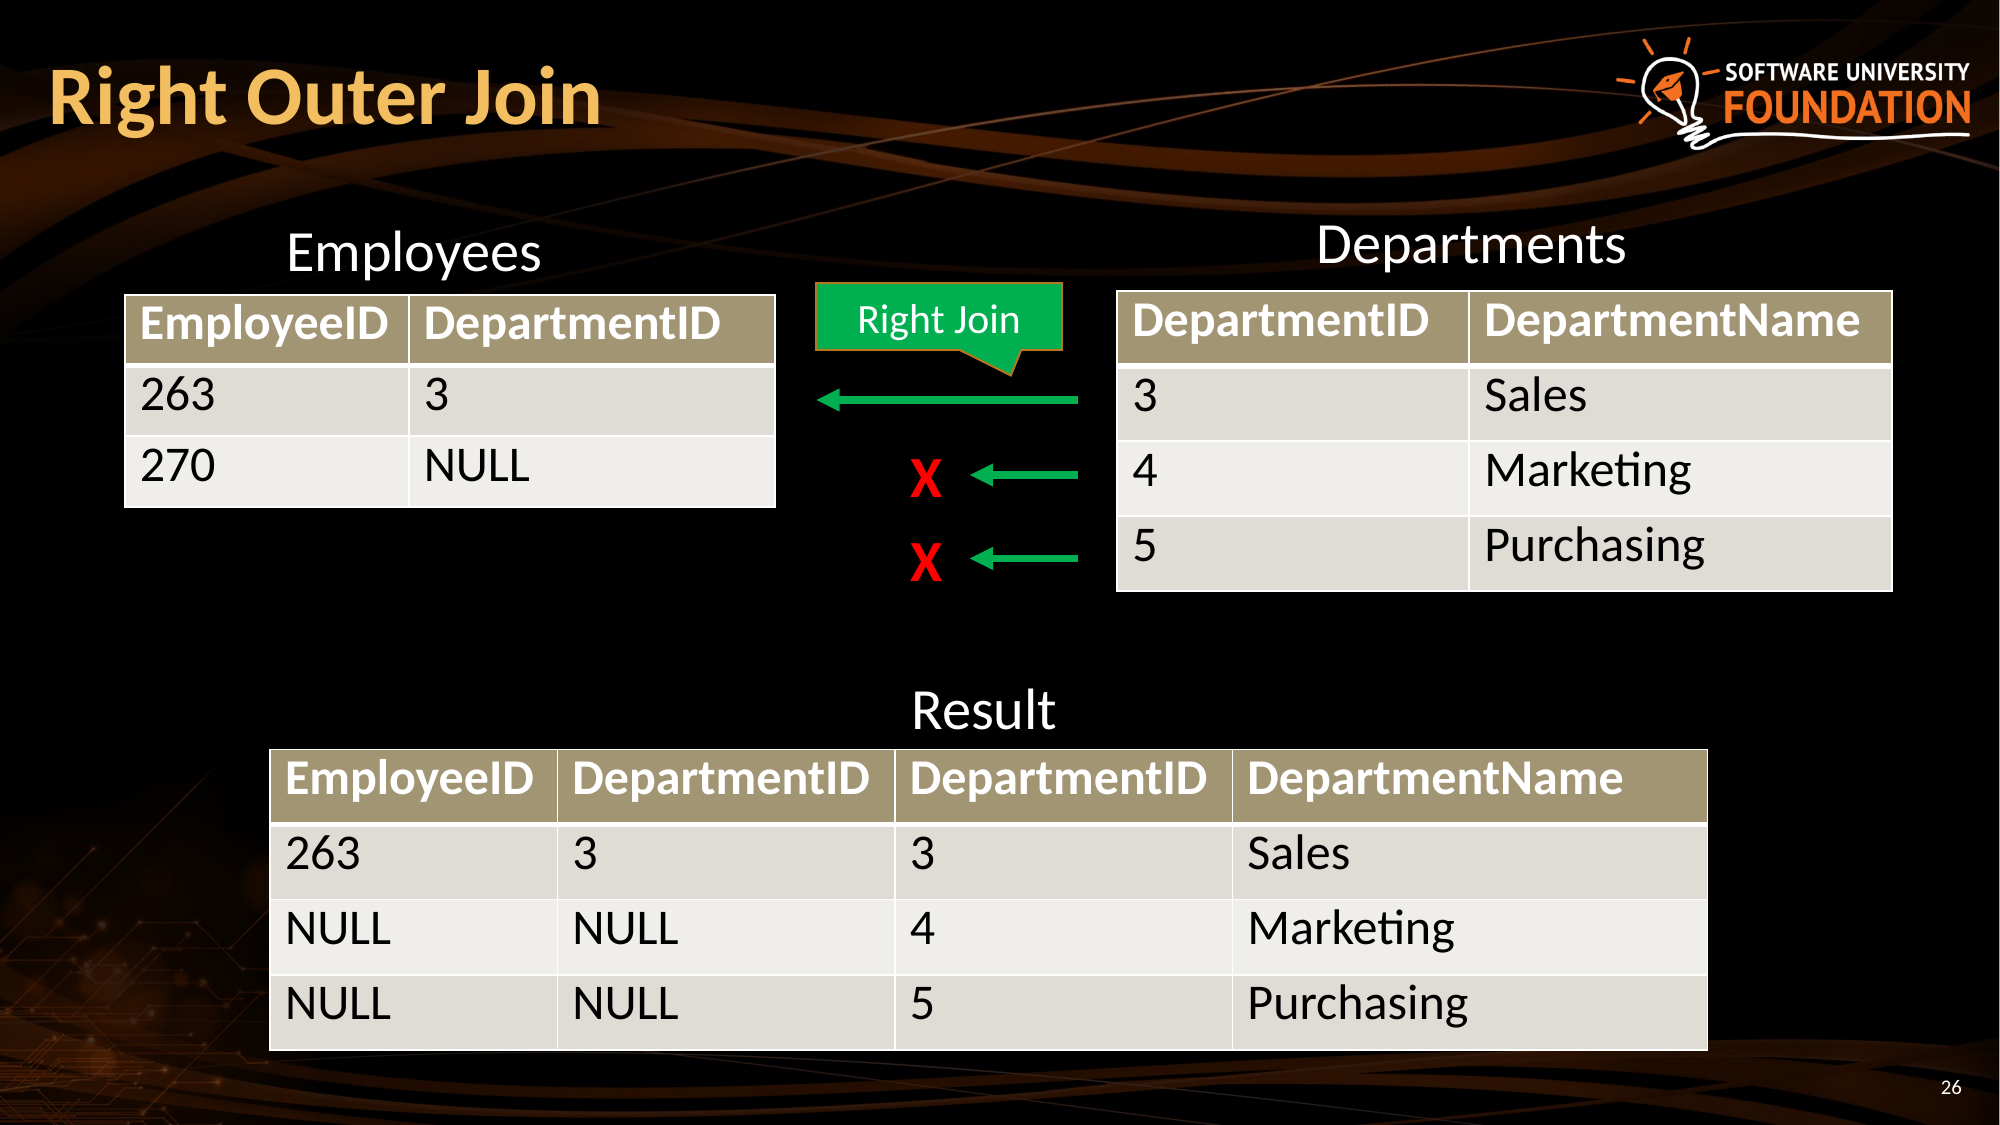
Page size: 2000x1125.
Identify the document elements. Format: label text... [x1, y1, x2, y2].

table_cell Marketing [1470, 442, 1891, 515]
picture [0, 0, 2000, 1125]
table_cell 5 [1118, 517, 1468, 590]
table_cell Marketing [1233, 900, 1707, 974]
text_box Departments [1301, 197, 1643, 283]
table_header DepartmentID [896, 750, 1232, 822]
table_cell Purchasing [1470, 517, 1891, 590]
table_cell NULL [558, 900, 894, 974]
table_cell NULL [558, 976, 894, 1049]
text_box X [896, 515, 958, 601]
table_cell NULL [271, 900, 557, 974]
table_cell Purchasing [1233, 976, 1707, 1049]
table_cell 3 [410, 368, 774, 435]
table_cell 4 [896, 900, 1232, 974]
table_cell 263 [271, 827, 557, 899]
text_box Right Join [815, 282, 1064, 377]
table_header DepartmentID [1118, 292, 1468, 363]
table_cell NULL [271, 976, 557, 1049]
table_header EmployeeID [271, 750, 557, 822]
table_cell 3 [558, 827, 894, 899]
text_box Employees [271, 205, 557, 290]
table_header DepartmentID [558, 750, 894, 822]
table_cell 3 [1118, 369, 1468, 440]
table_header DepartmentID [410, 296, 774, 363]
table_header DepartmentName [1233, 750, 1707, 822]
table_cell 5 [896, 976, 1232, 1049]
table_cell 263 [126, 368, 408, 435]
table_cell 4 [1118, 442, 1468, 515]
table_header EmployeeID [126, 296, 408, 363]
text_box Result [896, 663, 1073, 749]
table_cell Sales [1233, 827, 1707, 899]
slide_number 26 [1897, 1070, 1968, 1103]
table_cell 3 [896, 827, 1232, 899]
table_cell Sales [1470, 369, 1891, 440]
title Right Outer Join [30, 6, 1602, 189]
table_cell NULL [410, 437, 774, 506]
table_header DepartmentName [1470, 292, 1891, 363]
table_cell 270 [126, 437, 408, 506]
text_box X [896, 432, 958, 515]
